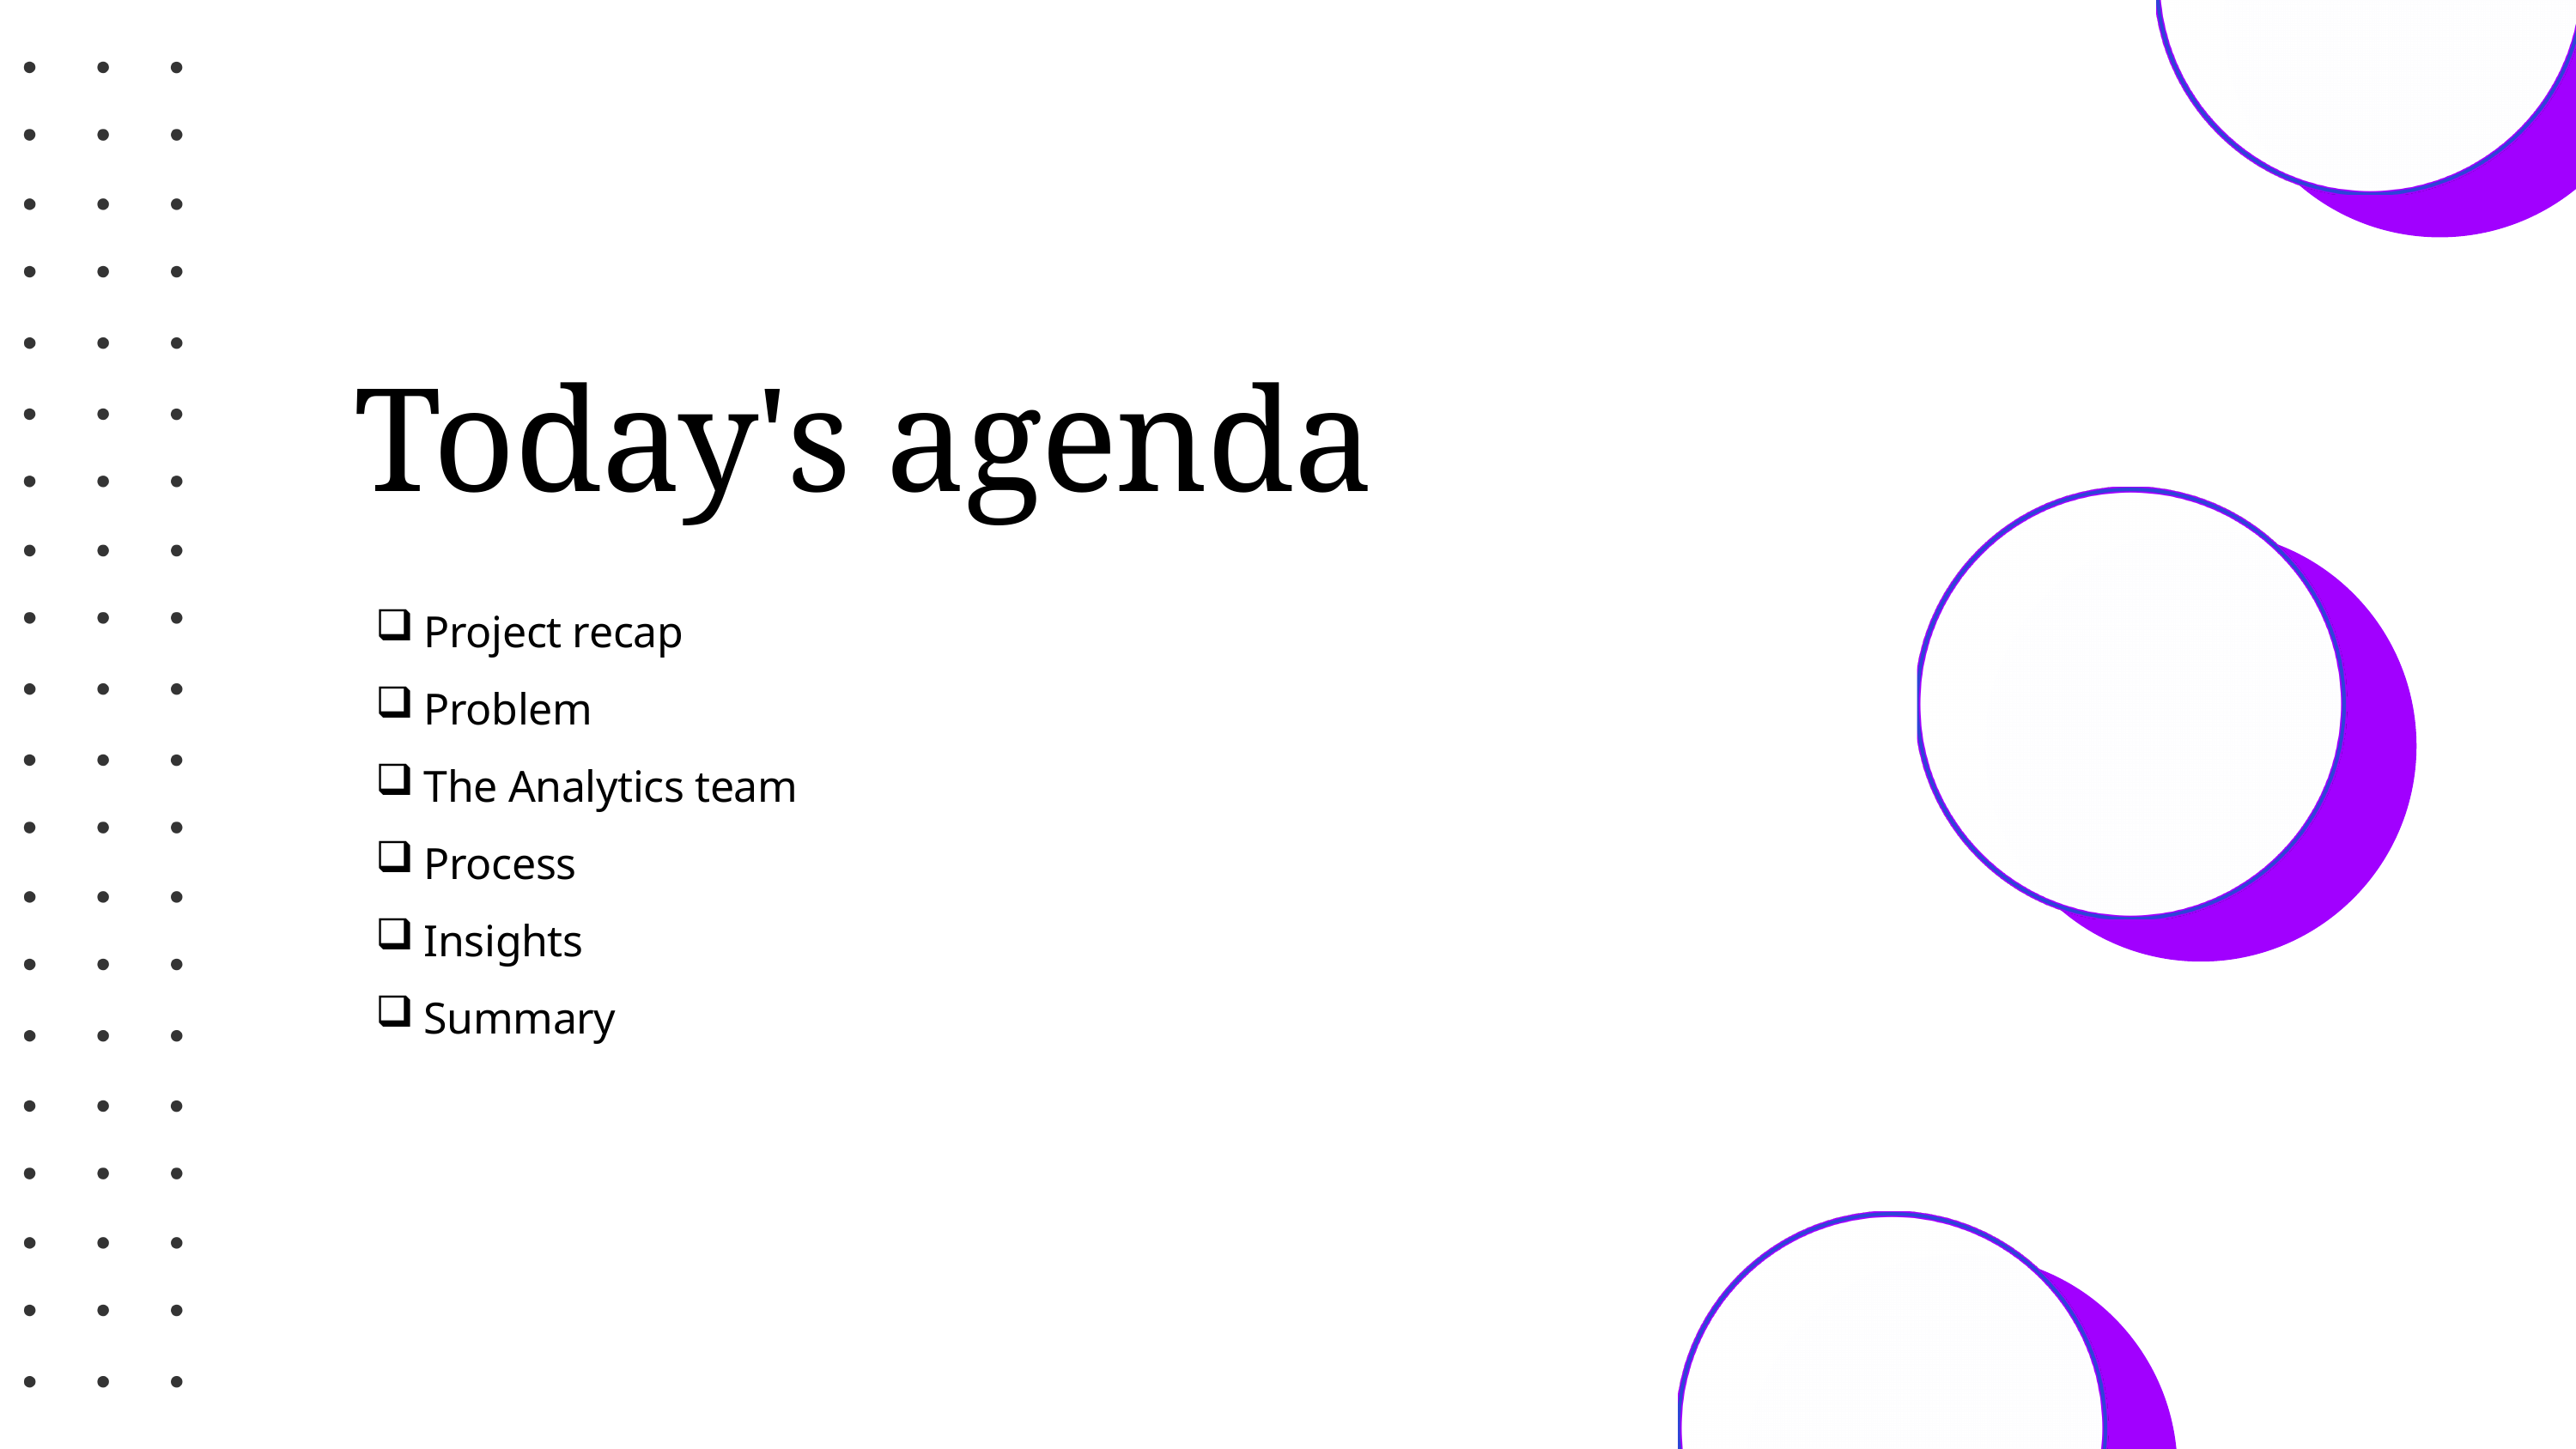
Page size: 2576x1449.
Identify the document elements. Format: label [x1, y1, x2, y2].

text_box [1917, 487, 2417, 962]
text_box [0, 57, 187, 1392]
text_box [1677, 1210, 2178, 1449]
text_box [354, 348, 1598, 1068]
text_box [2155, 0, 2576, 238]
